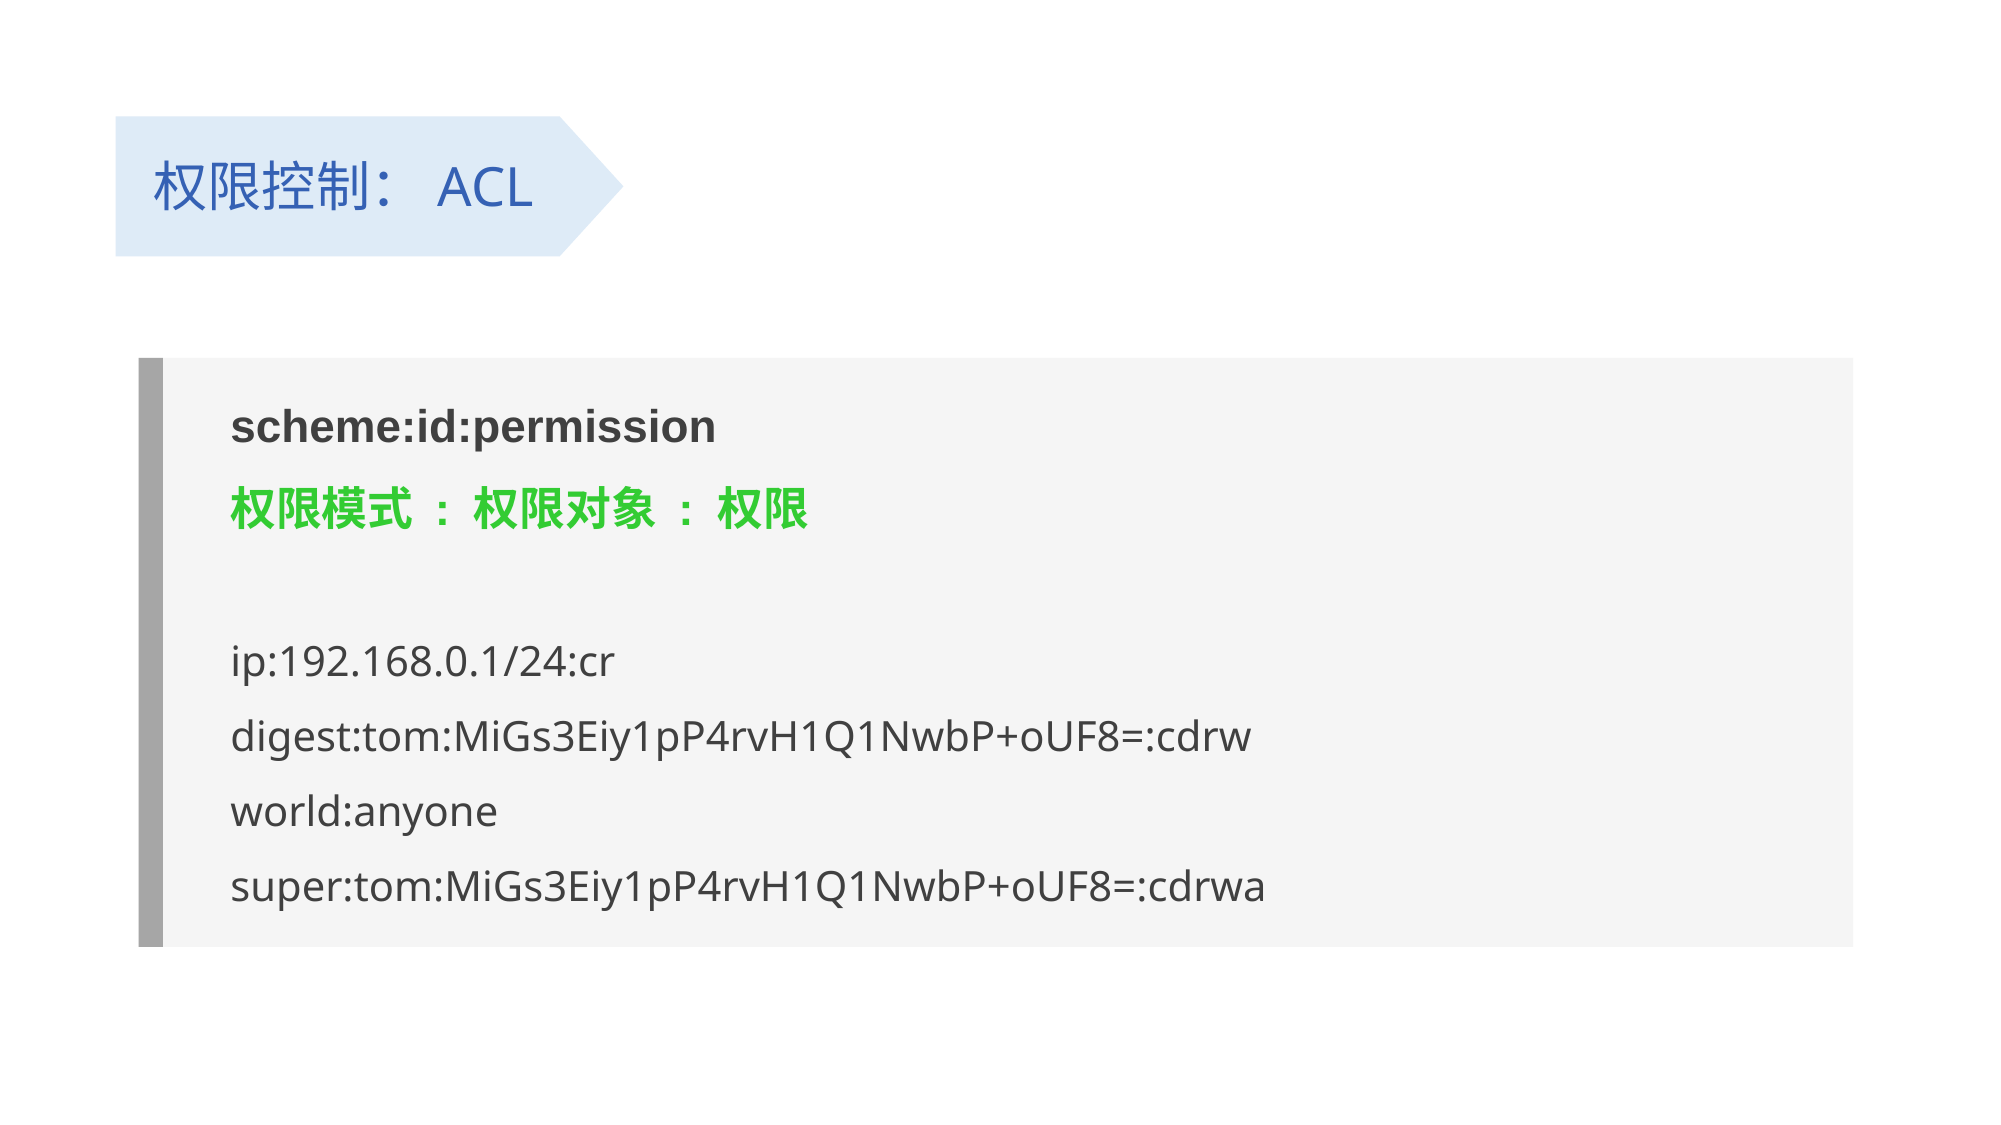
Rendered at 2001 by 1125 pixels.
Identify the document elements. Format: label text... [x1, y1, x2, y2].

text_box [164, 357, 1854, 948]
text_box 权限控制：ACL [138, 145, 1762, 225]
text_box [138, 357, 164, 948]
text_box scheme:id:permission 权限模式 : 权限对象 : 权限 ip:192.168.0.1/24:cr digest:tom:MiGs3Eiy1pP4rvH1Q1NwbP+oUF8=:cdrw world:anyone super:tom:MiGs3Eiy1pP4rvH1Q1NwbP+oUF8=:cdrwa [215, 389, 1854, 917]
text_box [114, 115, 590, 258]
